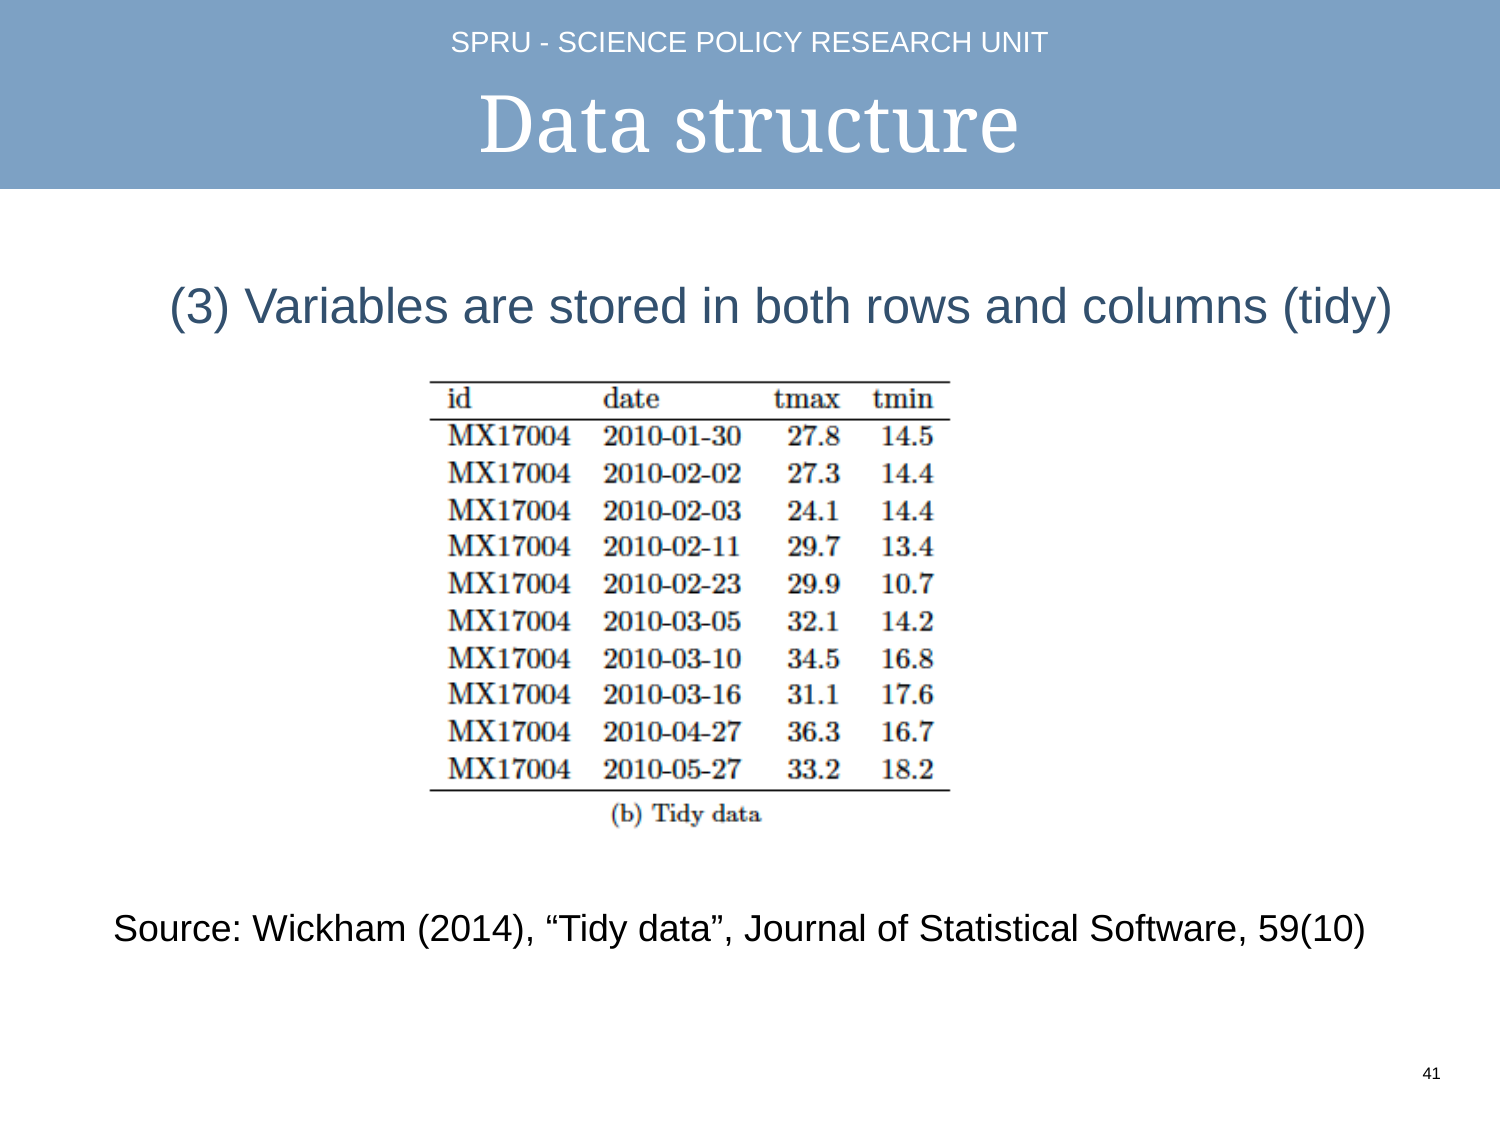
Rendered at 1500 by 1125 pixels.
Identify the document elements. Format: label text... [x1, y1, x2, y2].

picture [415, 371, 986, 838]
list (3) Variables are stored in both rows and columns (tidy) [103, 243, 1397, 896]
text_box Source: Wickham (2014), “Tidy data”, Journal of Statistical Software, 59(10) [98, 896, 1417, 956]
title Data structure [59, 68, 1441, 185]
